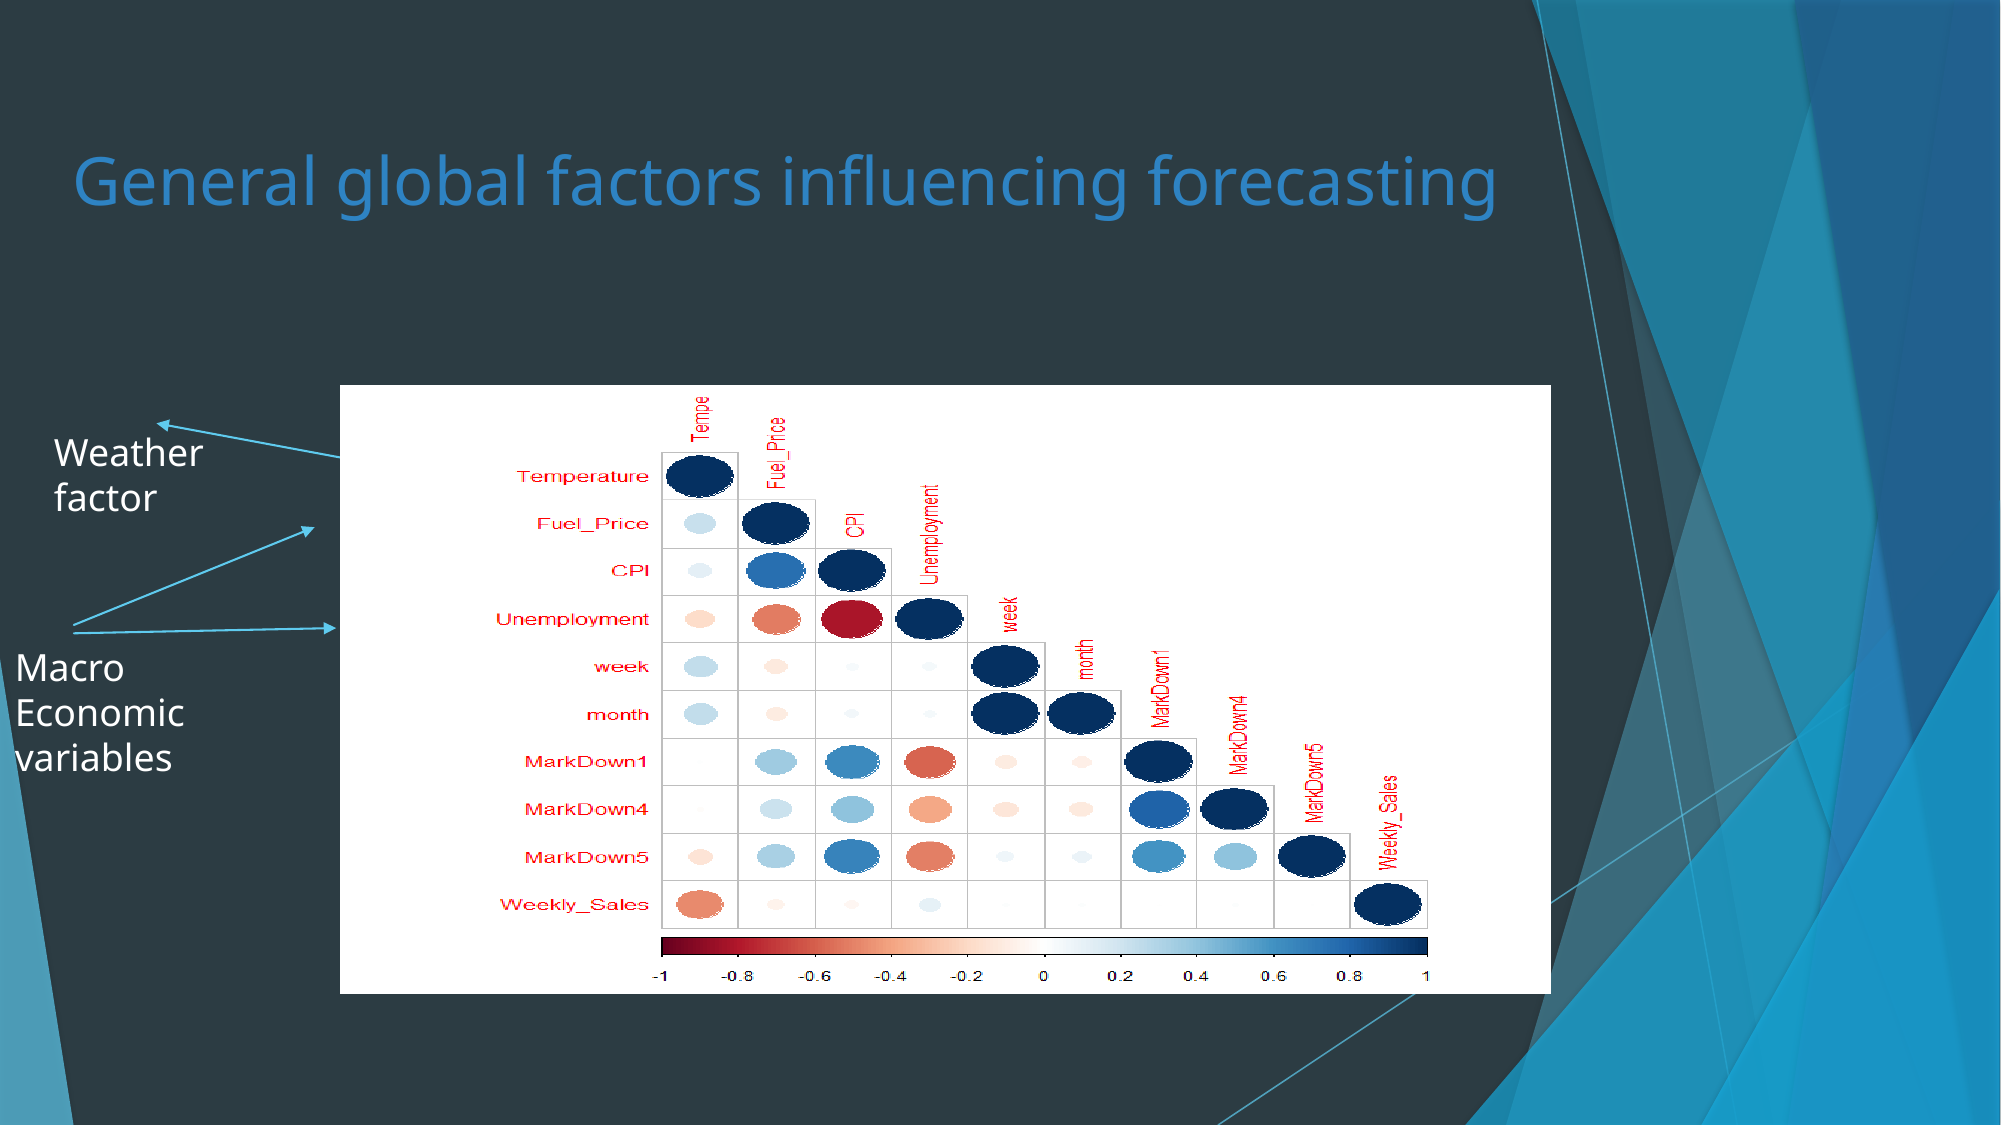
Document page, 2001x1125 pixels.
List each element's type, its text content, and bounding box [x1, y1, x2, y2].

title General global factors influencing forecasting [0, 73, 1574, 227]
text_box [155, 422, 335, 469]
picture [340, 385, 1552, 994]
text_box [73, 526, 316, 626]
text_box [73, 627, 335, 634]
text_box Macro Economic variables [0, 636, 301, 787]
text_box Weather factor [39, 421, 224, 526]
